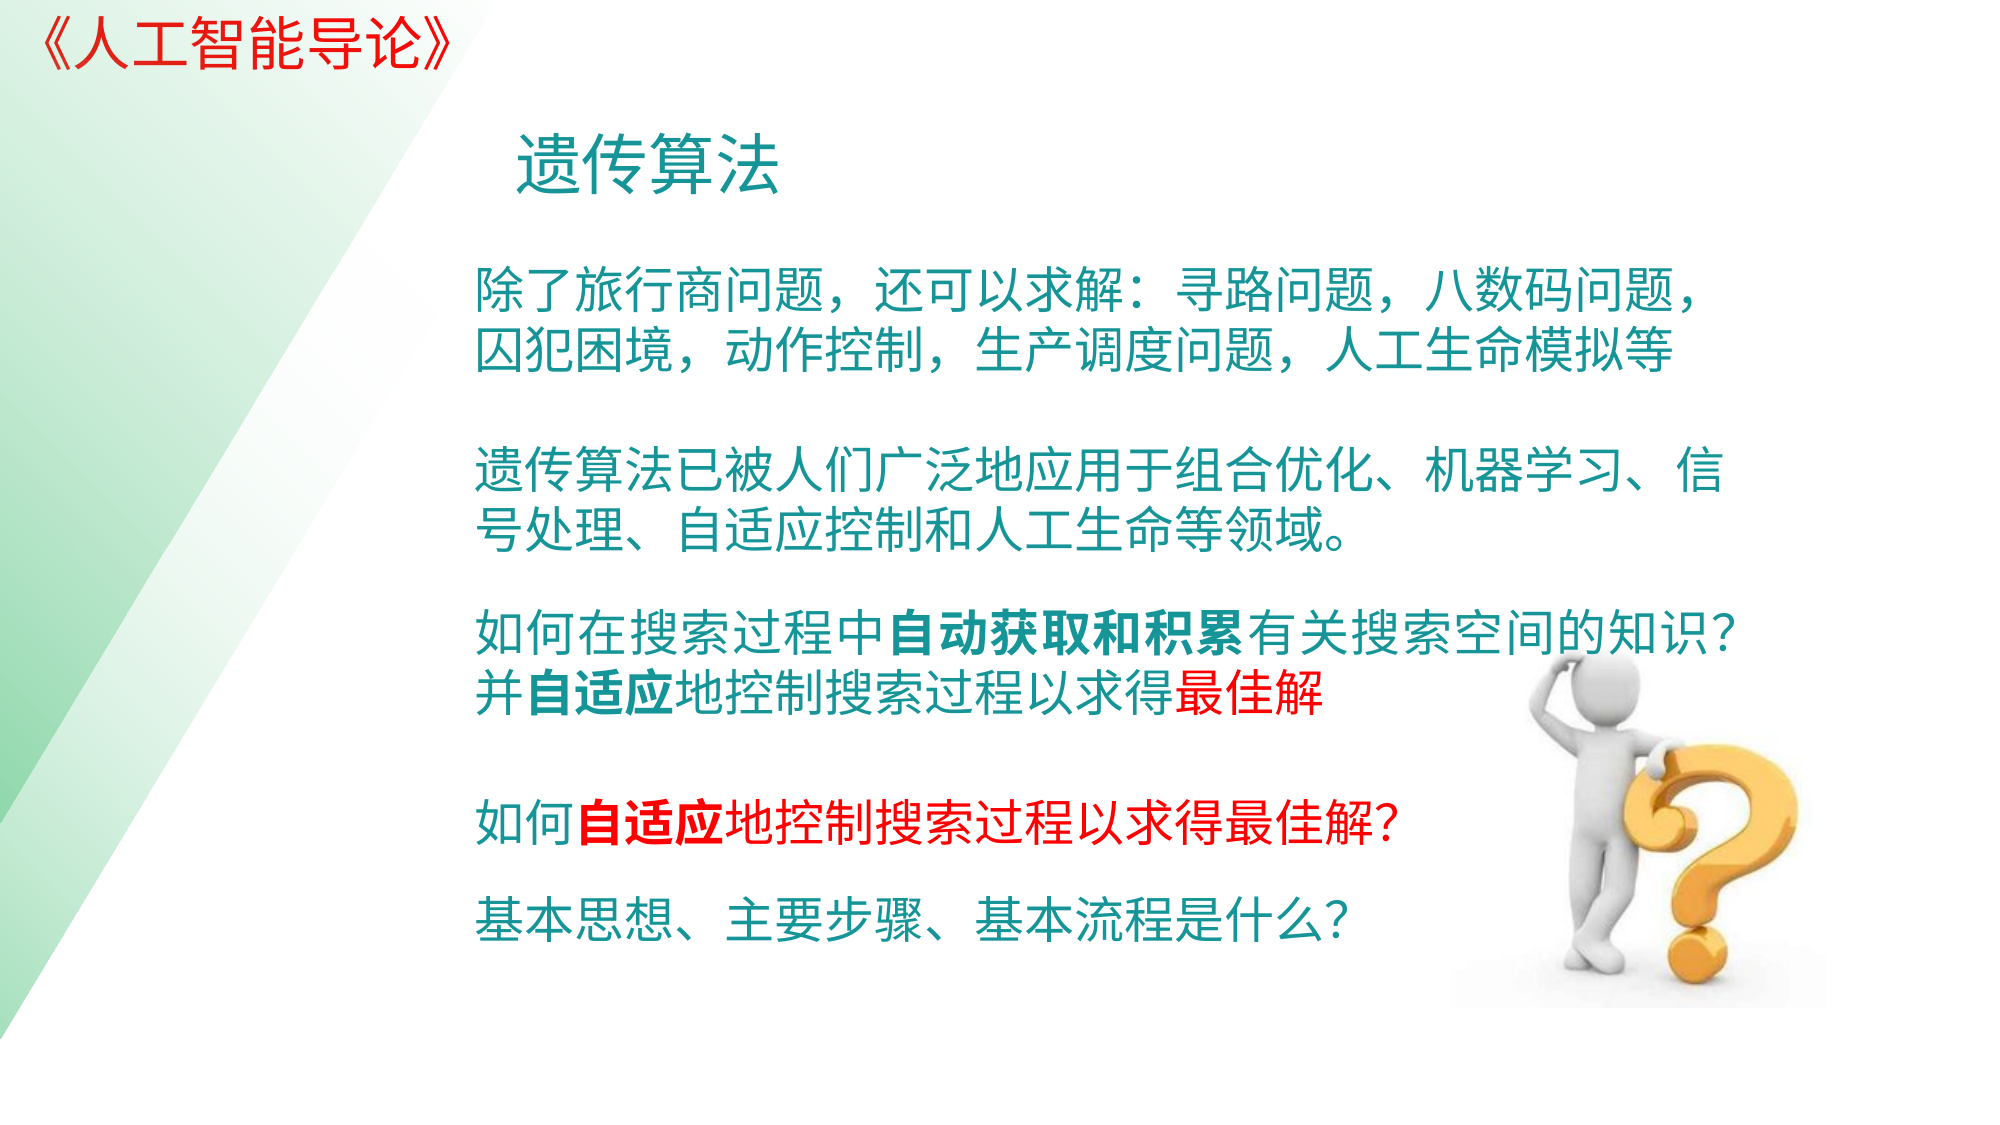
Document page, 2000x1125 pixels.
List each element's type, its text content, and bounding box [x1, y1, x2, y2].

text_box 如何自适应地控制搜索过程以求得最佳解？ [591, 784, 1451, 860]
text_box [0, 0, 591, 1039]
text_box 遗传算法 [591, 22, 1938, 257]
text_box 如何在搜索过程中自动获取和积累有关搜索空间的知识？并自适应地控制搜索过程以求得最佳解 [591, 594, 1777, 729]
picture [1451, 632, 1827, 1008]
text_box 基本思想、主要步骤、基本流程是什么？ [591, 880, 1451, 956]
text_box 除了旅行商问题，还可以求解：寻路问题，八数码问题，囚犯困境，动作控制，生产调度问题，人工生命模拟等 遗传算法已被人们广泛地应用于组合优化、机器学习、信号处理、自适应控制和人工生命等领域。 [591, 250, 1777, 594]
